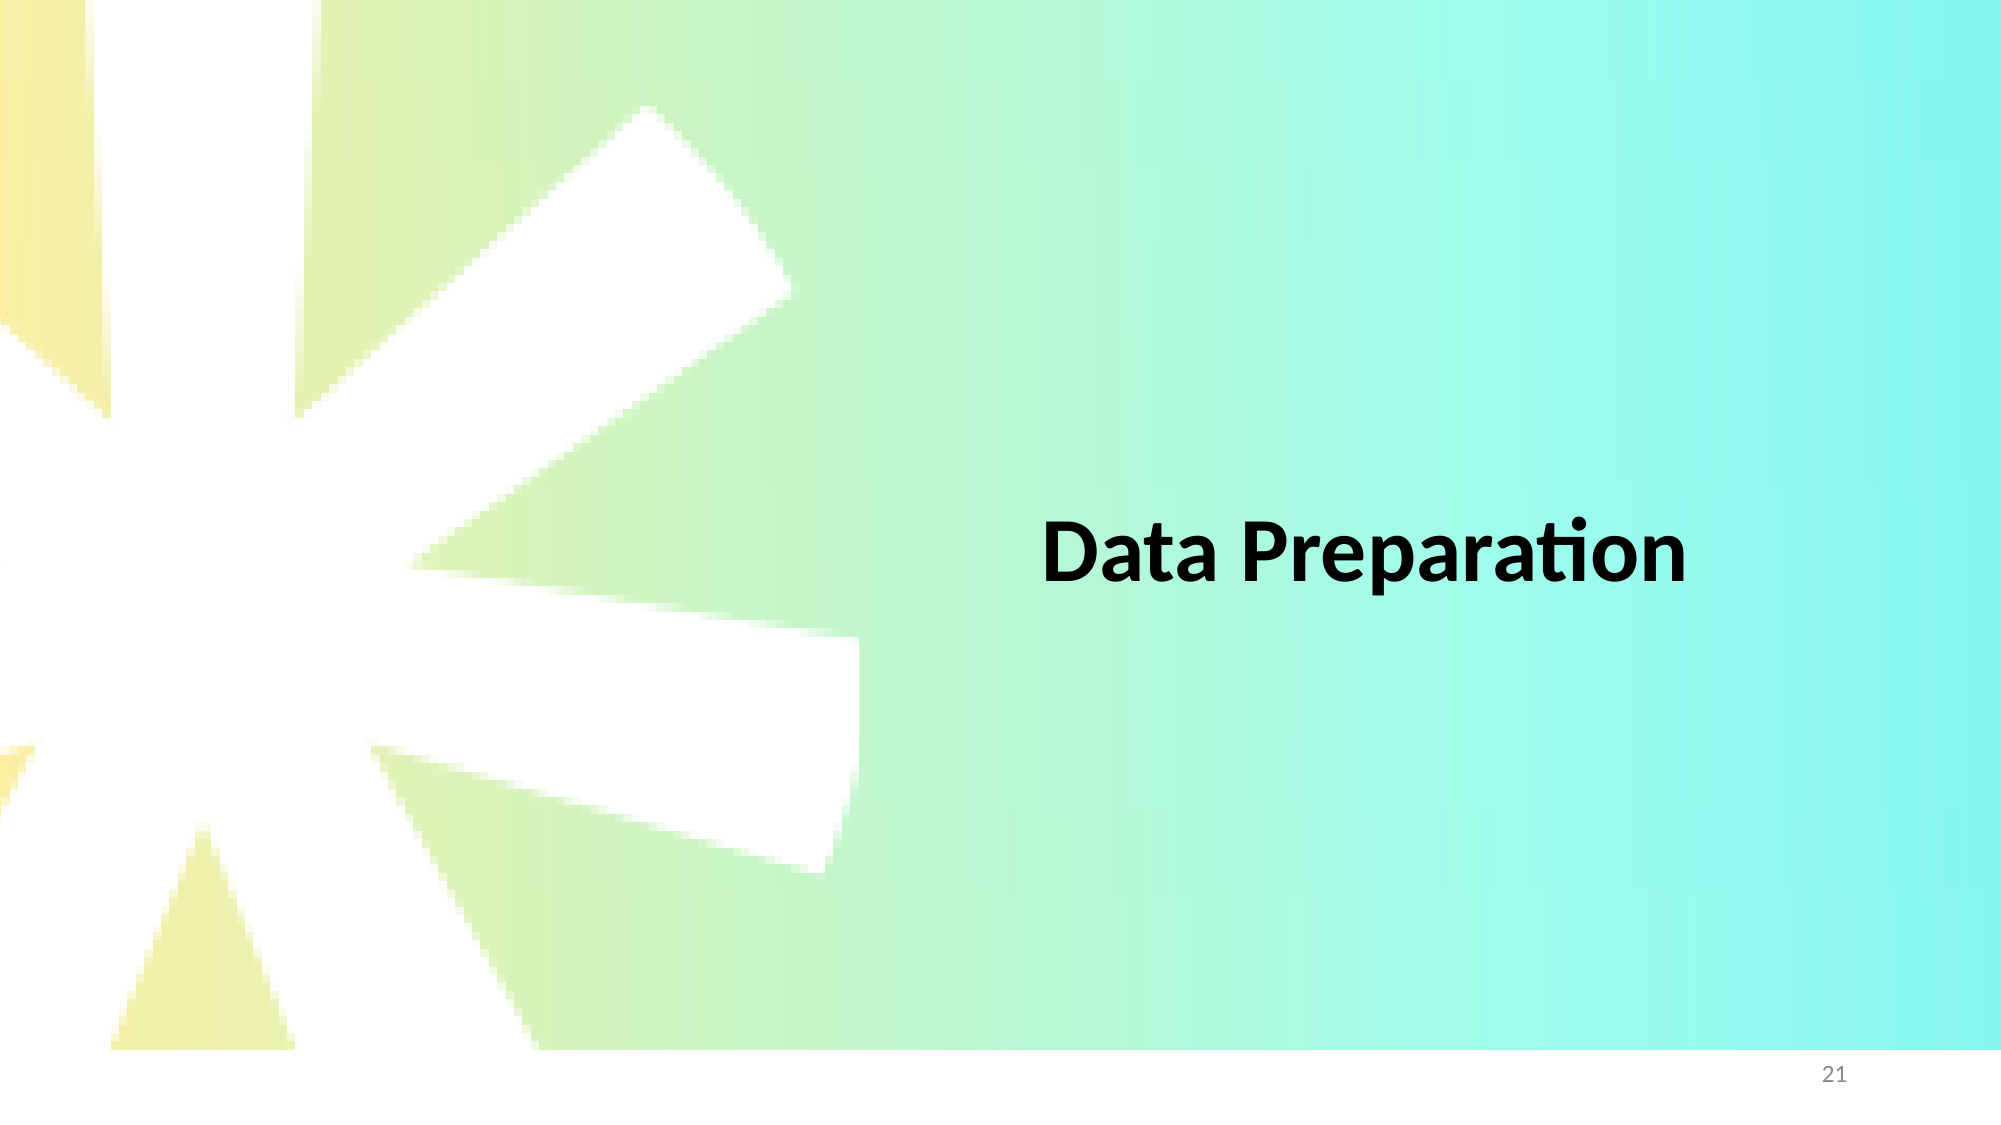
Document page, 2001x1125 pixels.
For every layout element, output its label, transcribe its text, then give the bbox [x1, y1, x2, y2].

picture [0, 0, 2000, 1125]
slide_number 21 [1412, 1050, 1863, 1103]
